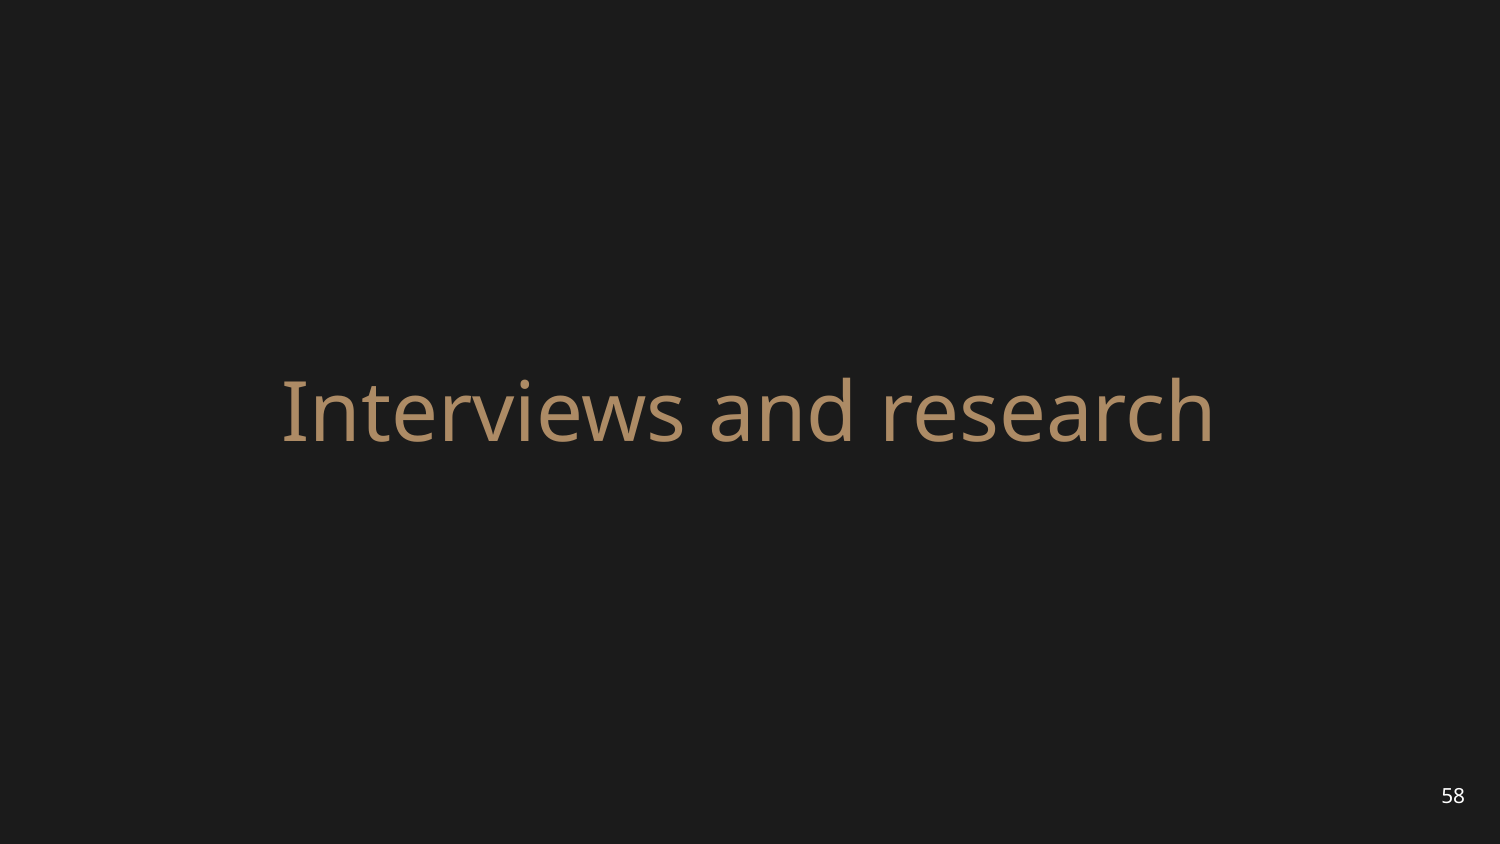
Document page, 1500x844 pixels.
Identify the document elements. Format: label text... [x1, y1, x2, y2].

title Interviews and research [51, 72, 1449, 753]
slide_number 58 [1389, 764, 1480, 830]
